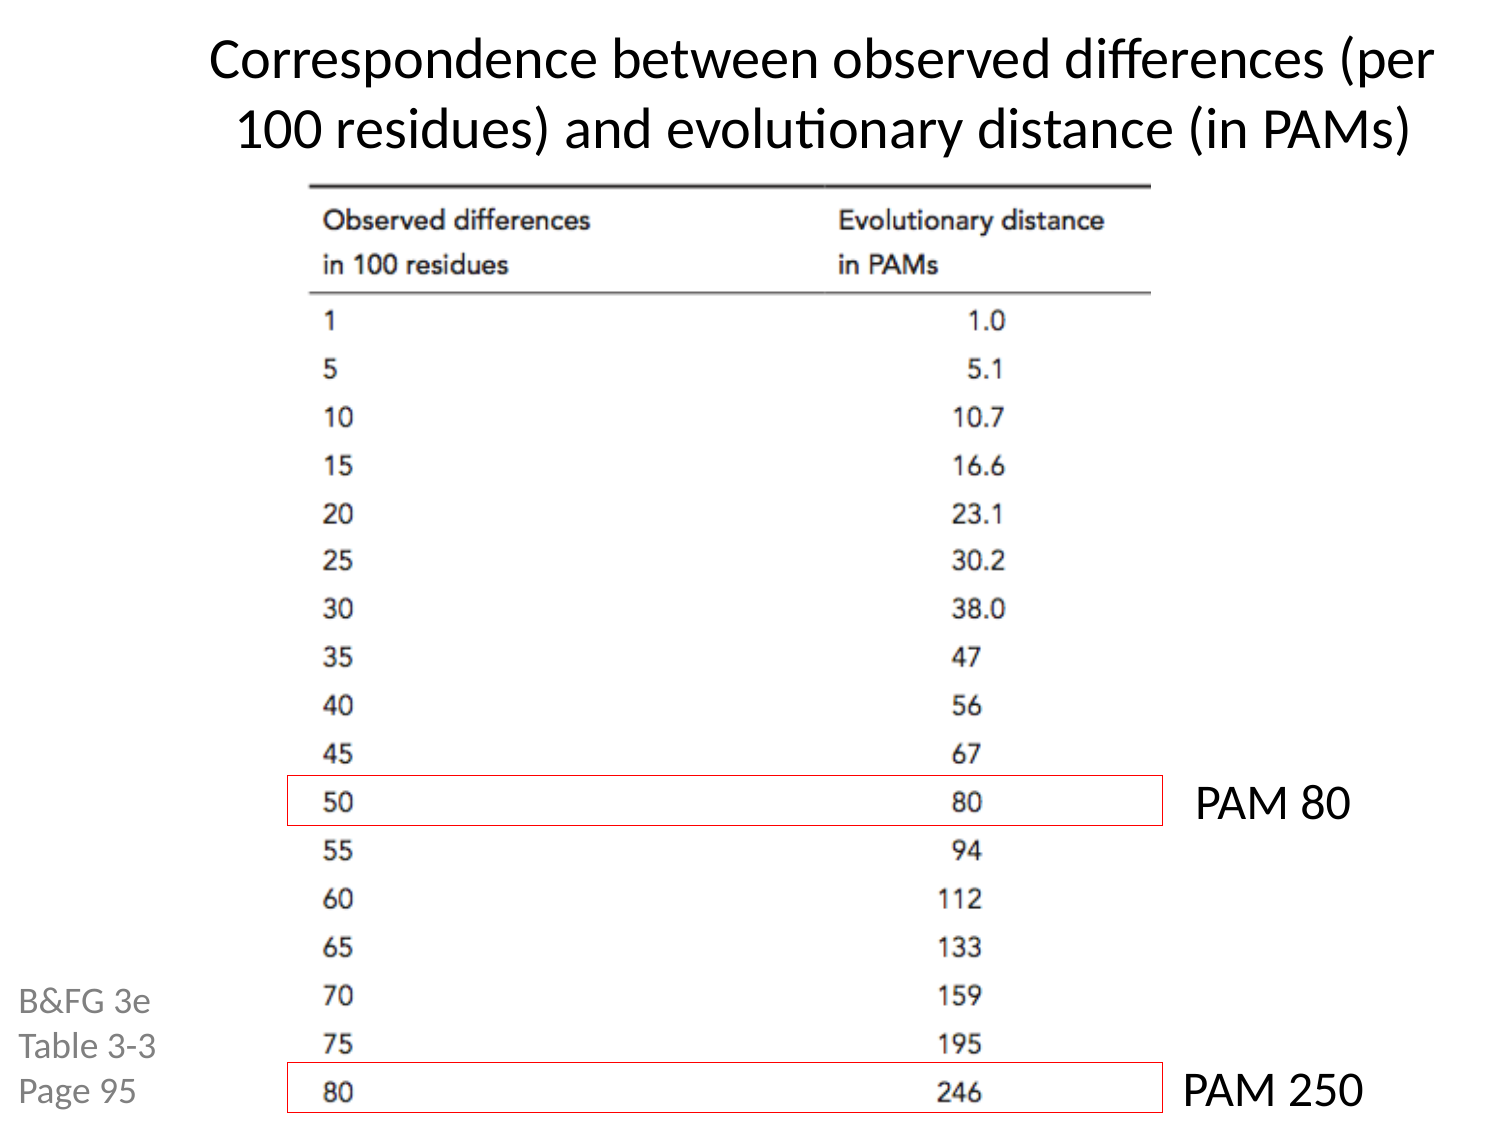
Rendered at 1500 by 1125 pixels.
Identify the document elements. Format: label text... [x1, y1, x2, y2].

text_box [1151, 775, 1163, 826]
text_box B&FG 3e Table 3-3 Page 95 [3, 968, 172, 1119]
text_box [1151, 1062, 1163, 1113]
text_box PAM 80 [1151, 762, 1400, 838]
text_box PAM 250 [1146, 1049, 1400, 1124]
text_box Correspondence between observed differences (per 100 residues) and evolutionary distance (in PAMs) [171, 12, 1475, 168]
picture [287, 174, 1151, 1116]
